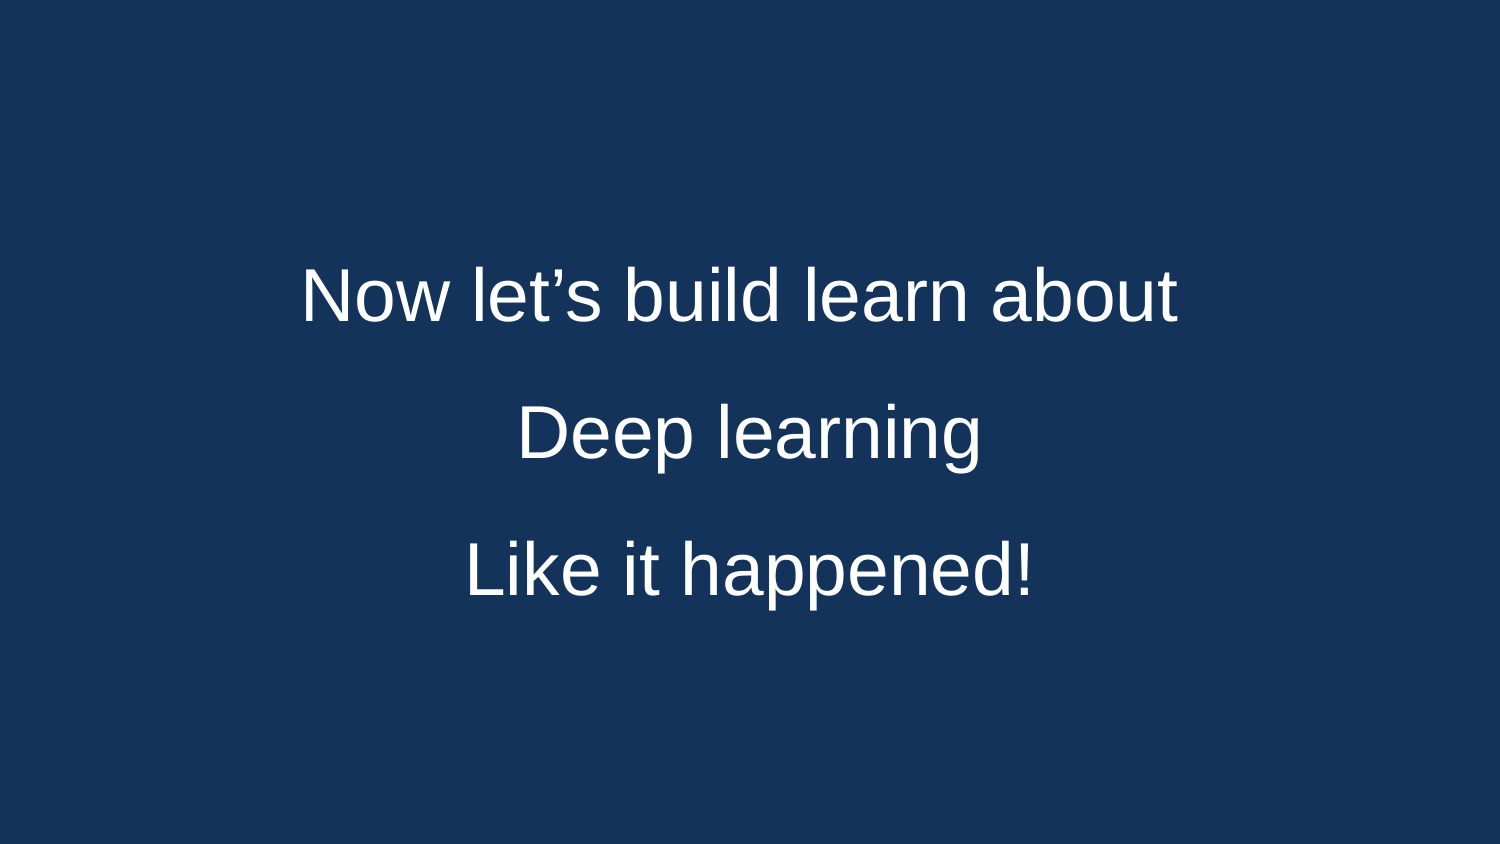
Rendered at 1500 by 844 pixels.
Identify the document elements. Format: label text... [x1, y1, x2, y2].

list Now let’s build learn about Deep learning Like it happened! [51, 141, 1449, 703]
